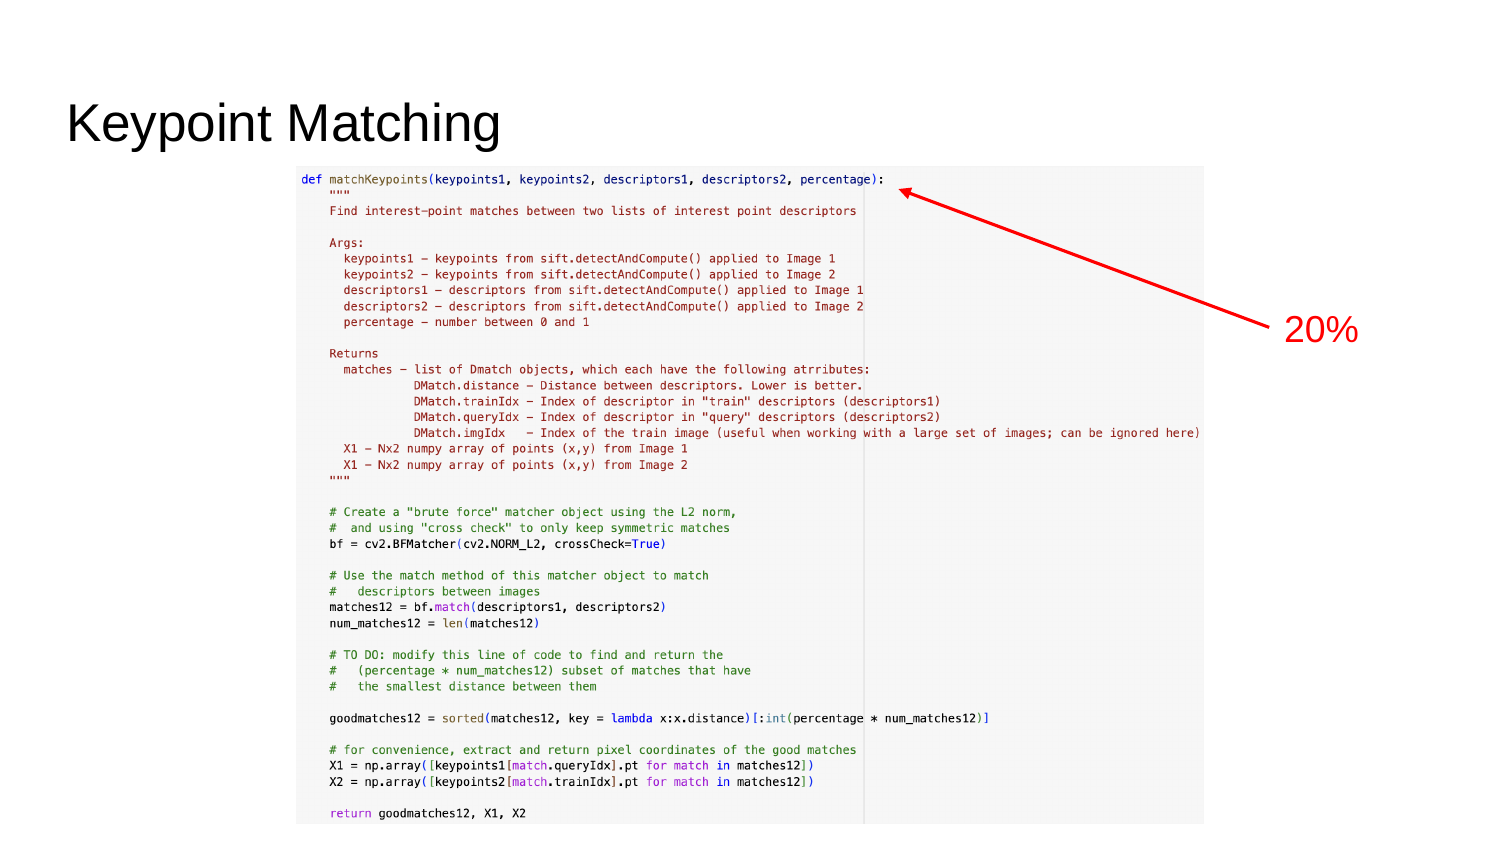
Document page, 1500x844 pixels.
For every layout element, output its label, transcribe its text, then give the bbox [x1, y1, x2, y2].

text_box 20% [1269, 289, 1392, 365]
title Keypoint Matching [51, 72, 1449, 167]
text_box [898, 188, 1270, 328]
picture [296, 166, 1204, 824]
